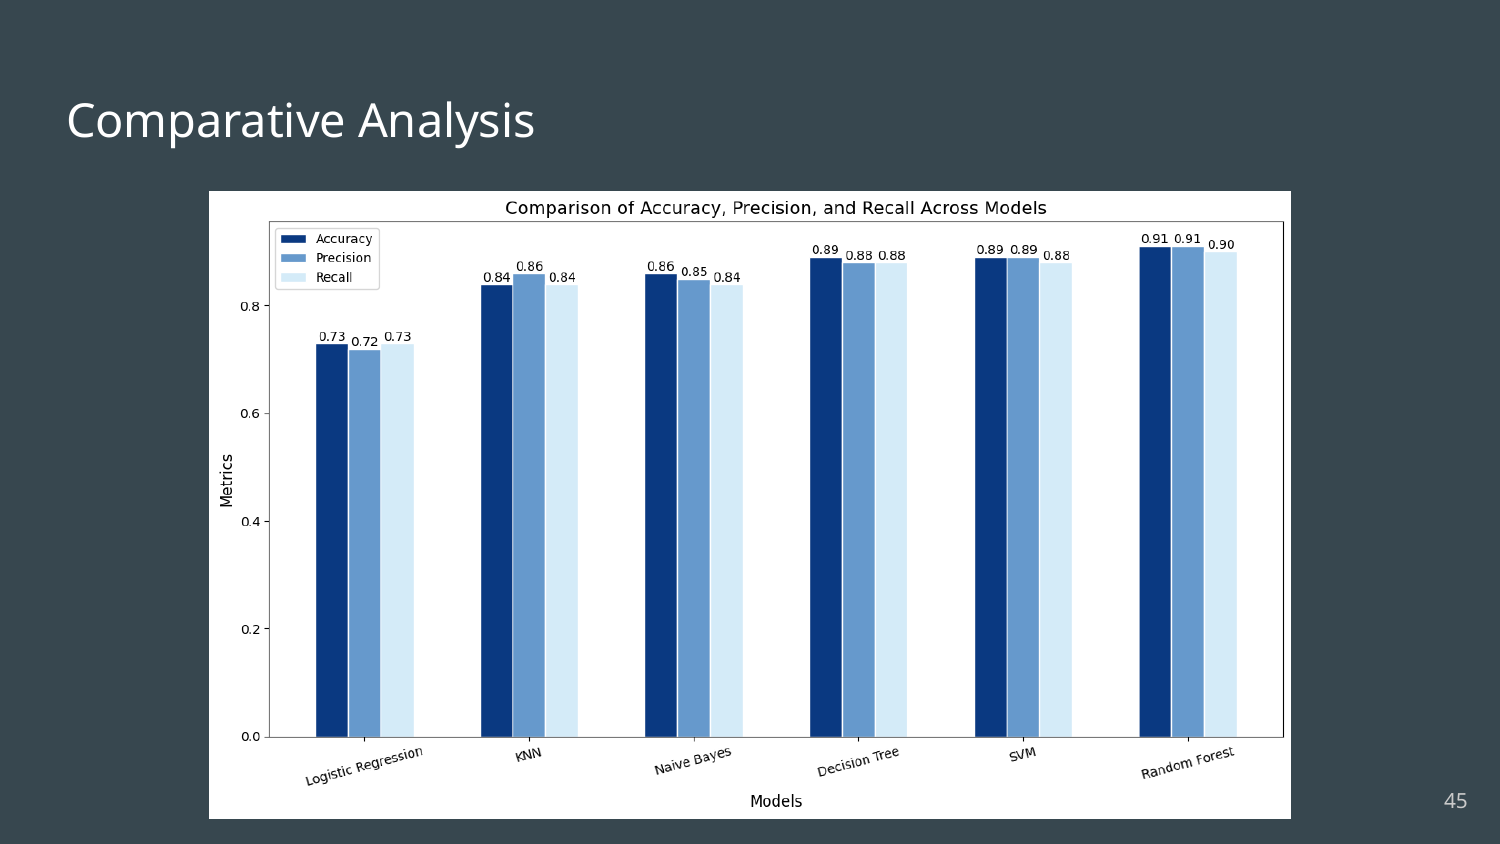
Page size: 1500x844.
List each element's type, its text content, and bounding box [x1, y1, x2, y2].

slide_number ‹#› [1392, 767, 1483, 833]
title Comparative Analysis [51, 72, 1449, 167]
picture [209, 191, 1291, 819]
